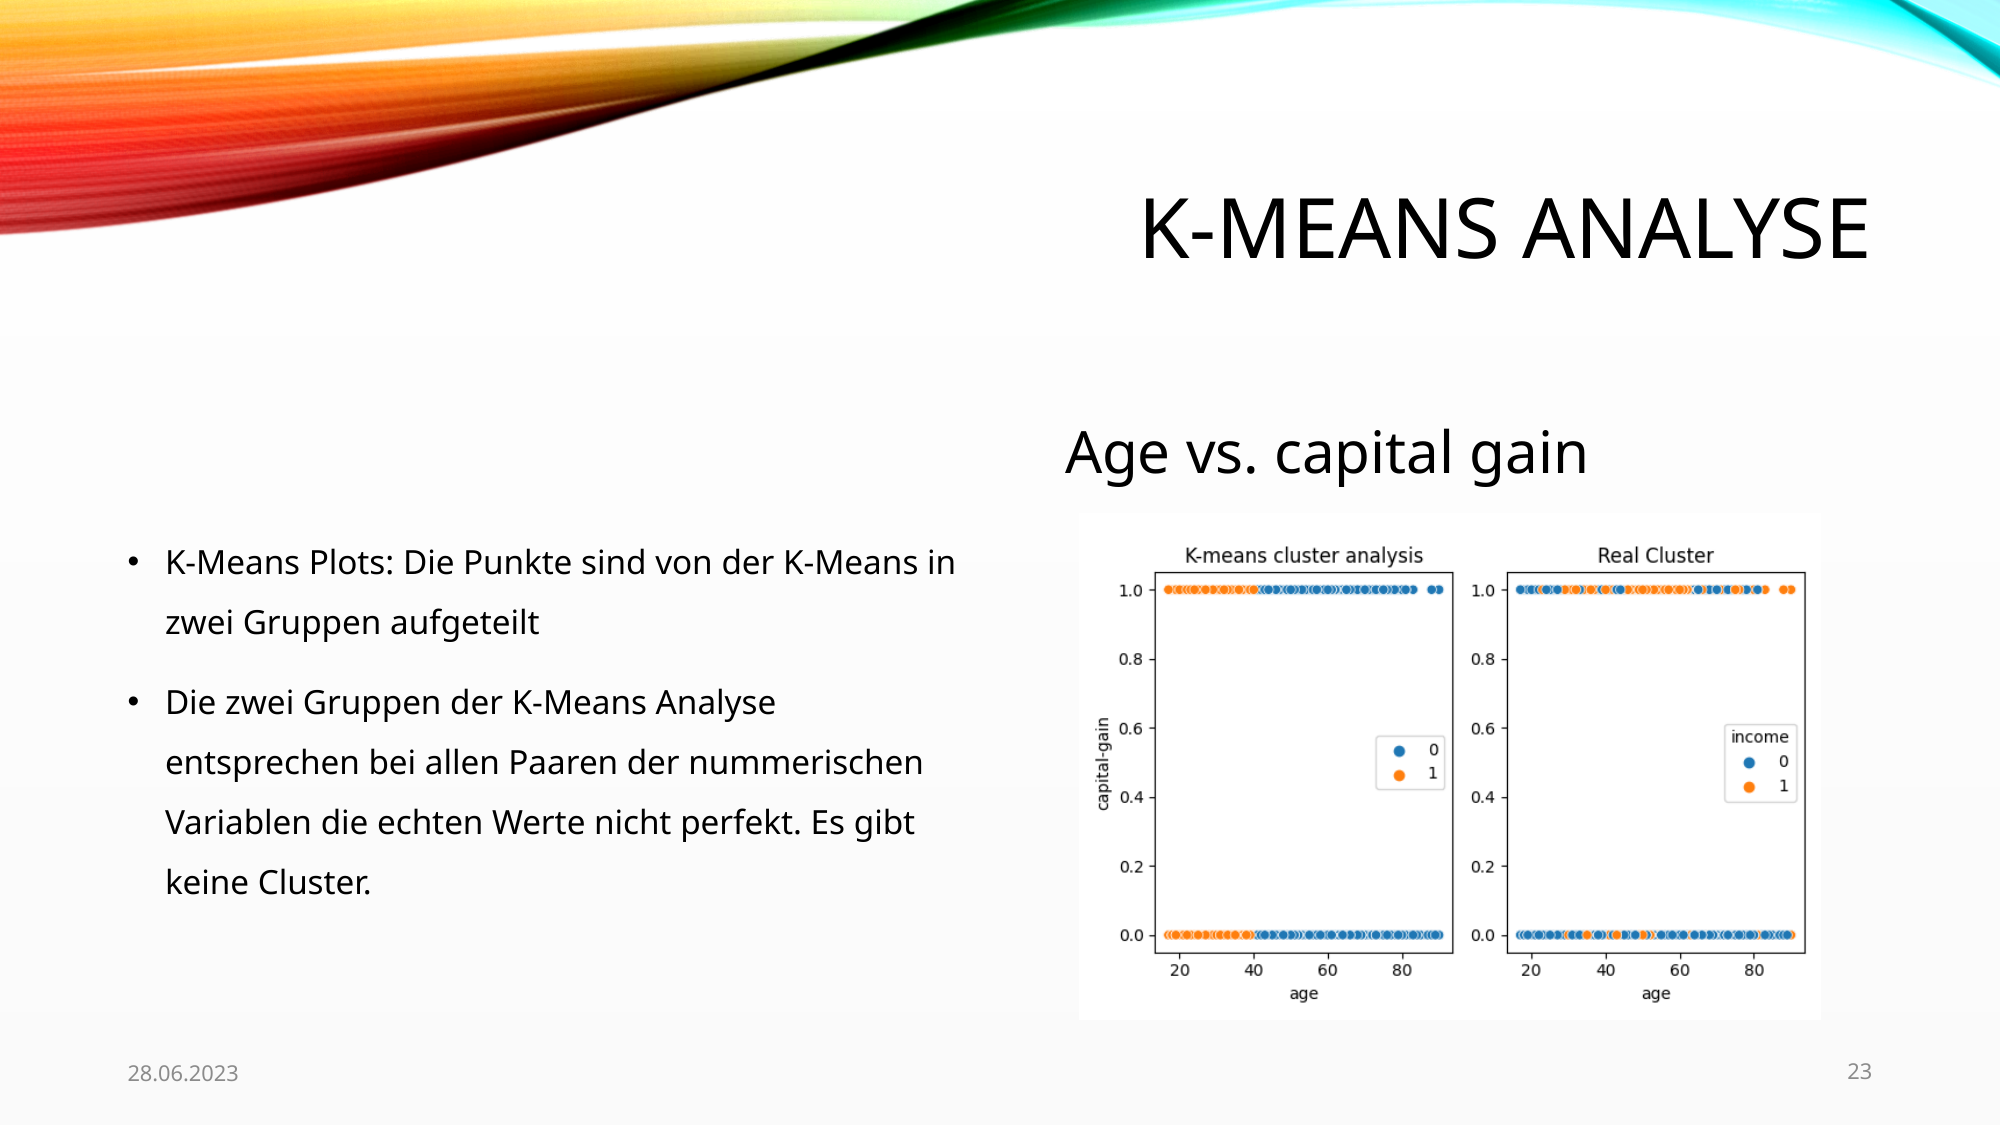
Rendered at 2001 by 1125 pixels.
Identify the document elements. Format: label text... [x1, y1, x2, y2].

picture [0, 0, 2000, 237]
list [1078, 513, 1822, 1021]
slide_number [112, 1042, 590, 1103]
list Age vs. capital gain [1050, 358, 1888, 494]
list K-Means Plots: Die Punkte sind von der K-Means in zwei Gruppen aufgeteilt Die zwei Gruppen der K-Means Analyse entsprechen bei allen Paaren der nummerischen Variablen die echten Werte nicht perfekt. Es gibt keine Cluster. [112, 513, 984, 1021]
title K-Means analyse [474, 125, 1888, 338]
slide_number 23 [1437, 1042, 1888, 1103]
